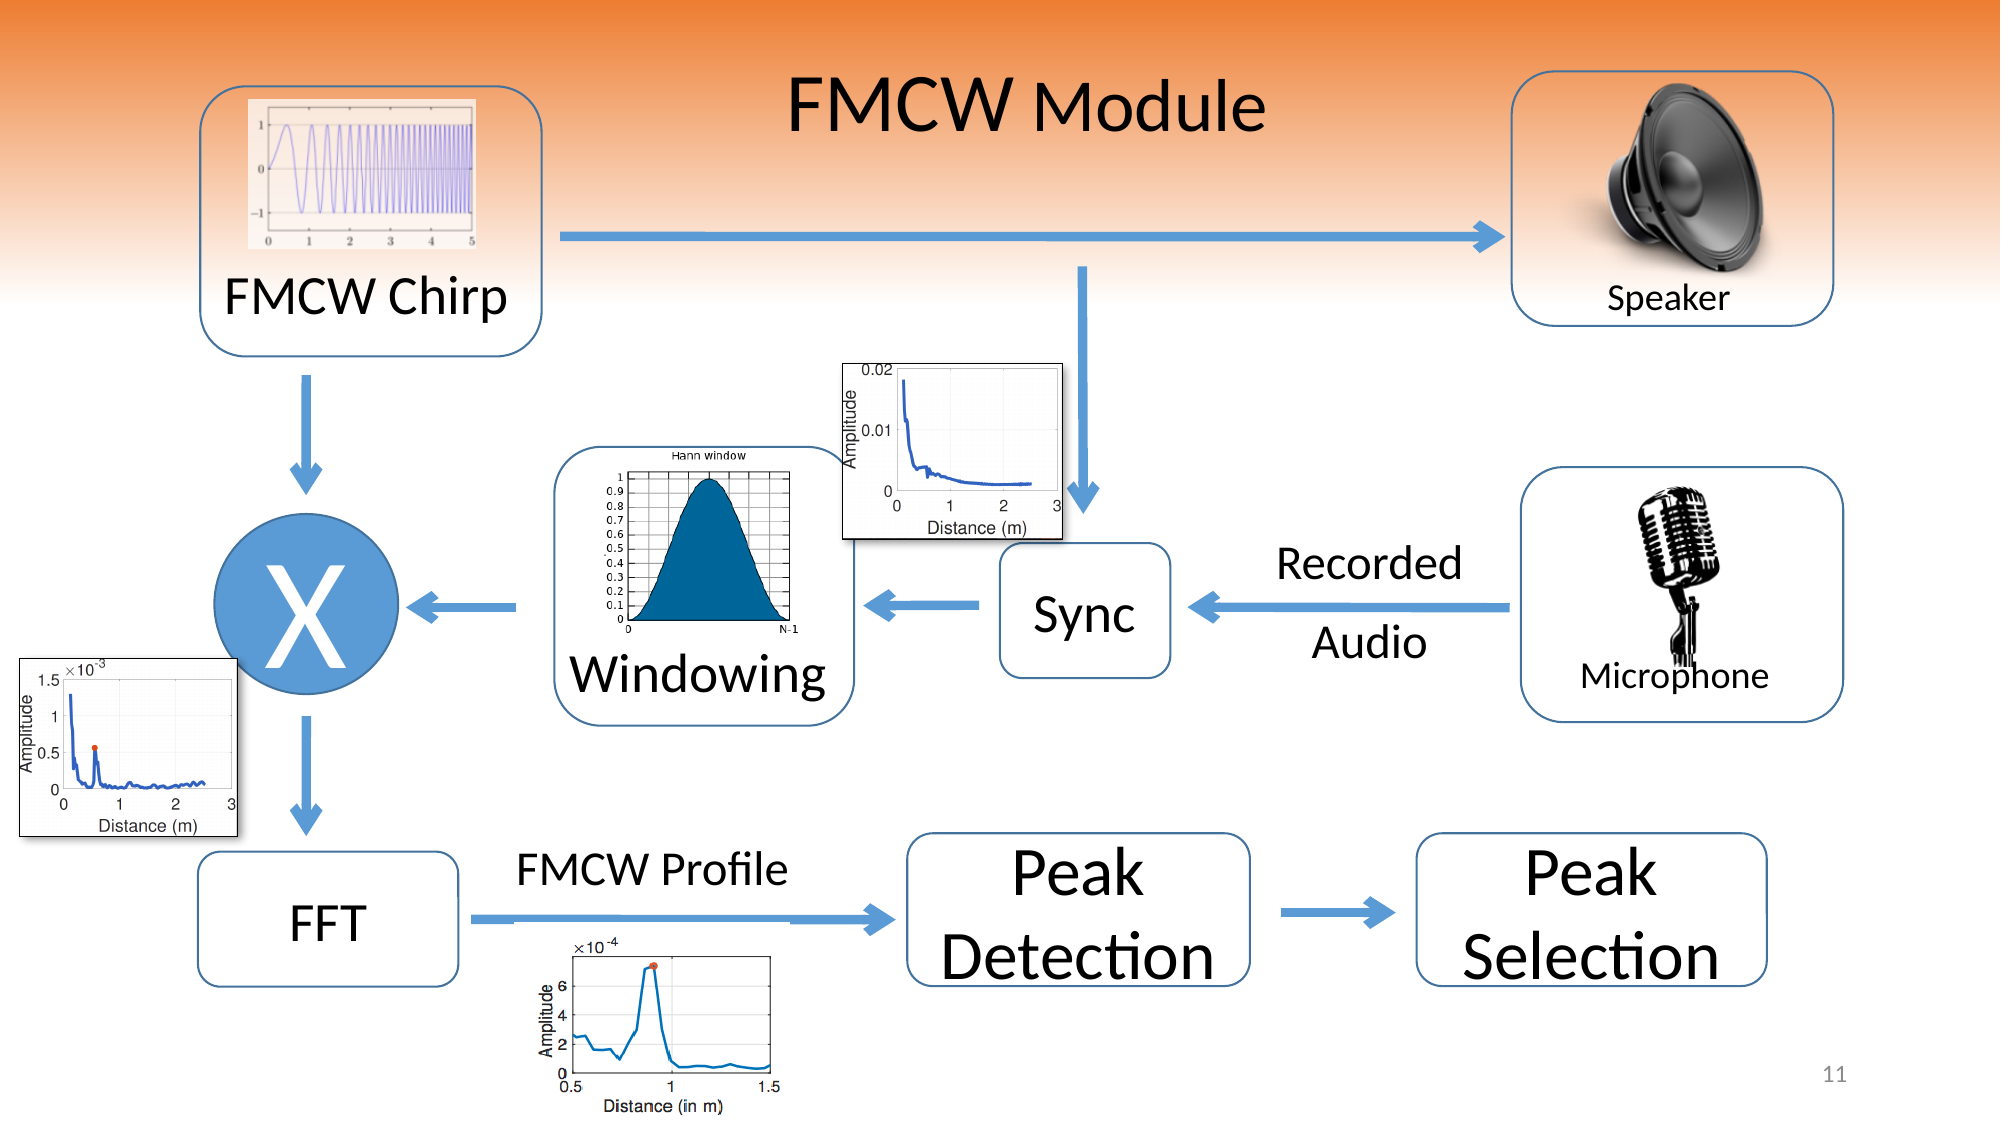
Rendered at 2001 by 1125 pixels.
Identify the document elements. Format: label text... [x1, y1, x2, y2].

slide_number 11 [1412, 1042, 1863, 1103]
picture [19, 658, 237, 837]
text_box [1520, 467, 1844, 723]
text_box Recorded Audio [1261, 523, 1479, 607]
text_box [541, 446, 855, 743]
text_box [1511, 71, 1834, 327]
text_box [200, 86, 542, 357]
text_box FMCW Profile [501, 829, 805, 903]
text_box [1416, 833, 1767, 987]
picture [842, 363, 1063, 539]
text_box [197, 851, 735, 987]
text_box X [213, 512, 400, 696]
picture [514, 922, 790, 1121]
text_box Recorded Audio [1261, 608, 1479, 676]
text_box FMCW Module [771, 40, 1284, 156]
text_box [999, 543, 1171, 679]
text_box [907, 833, 1250, 987]
